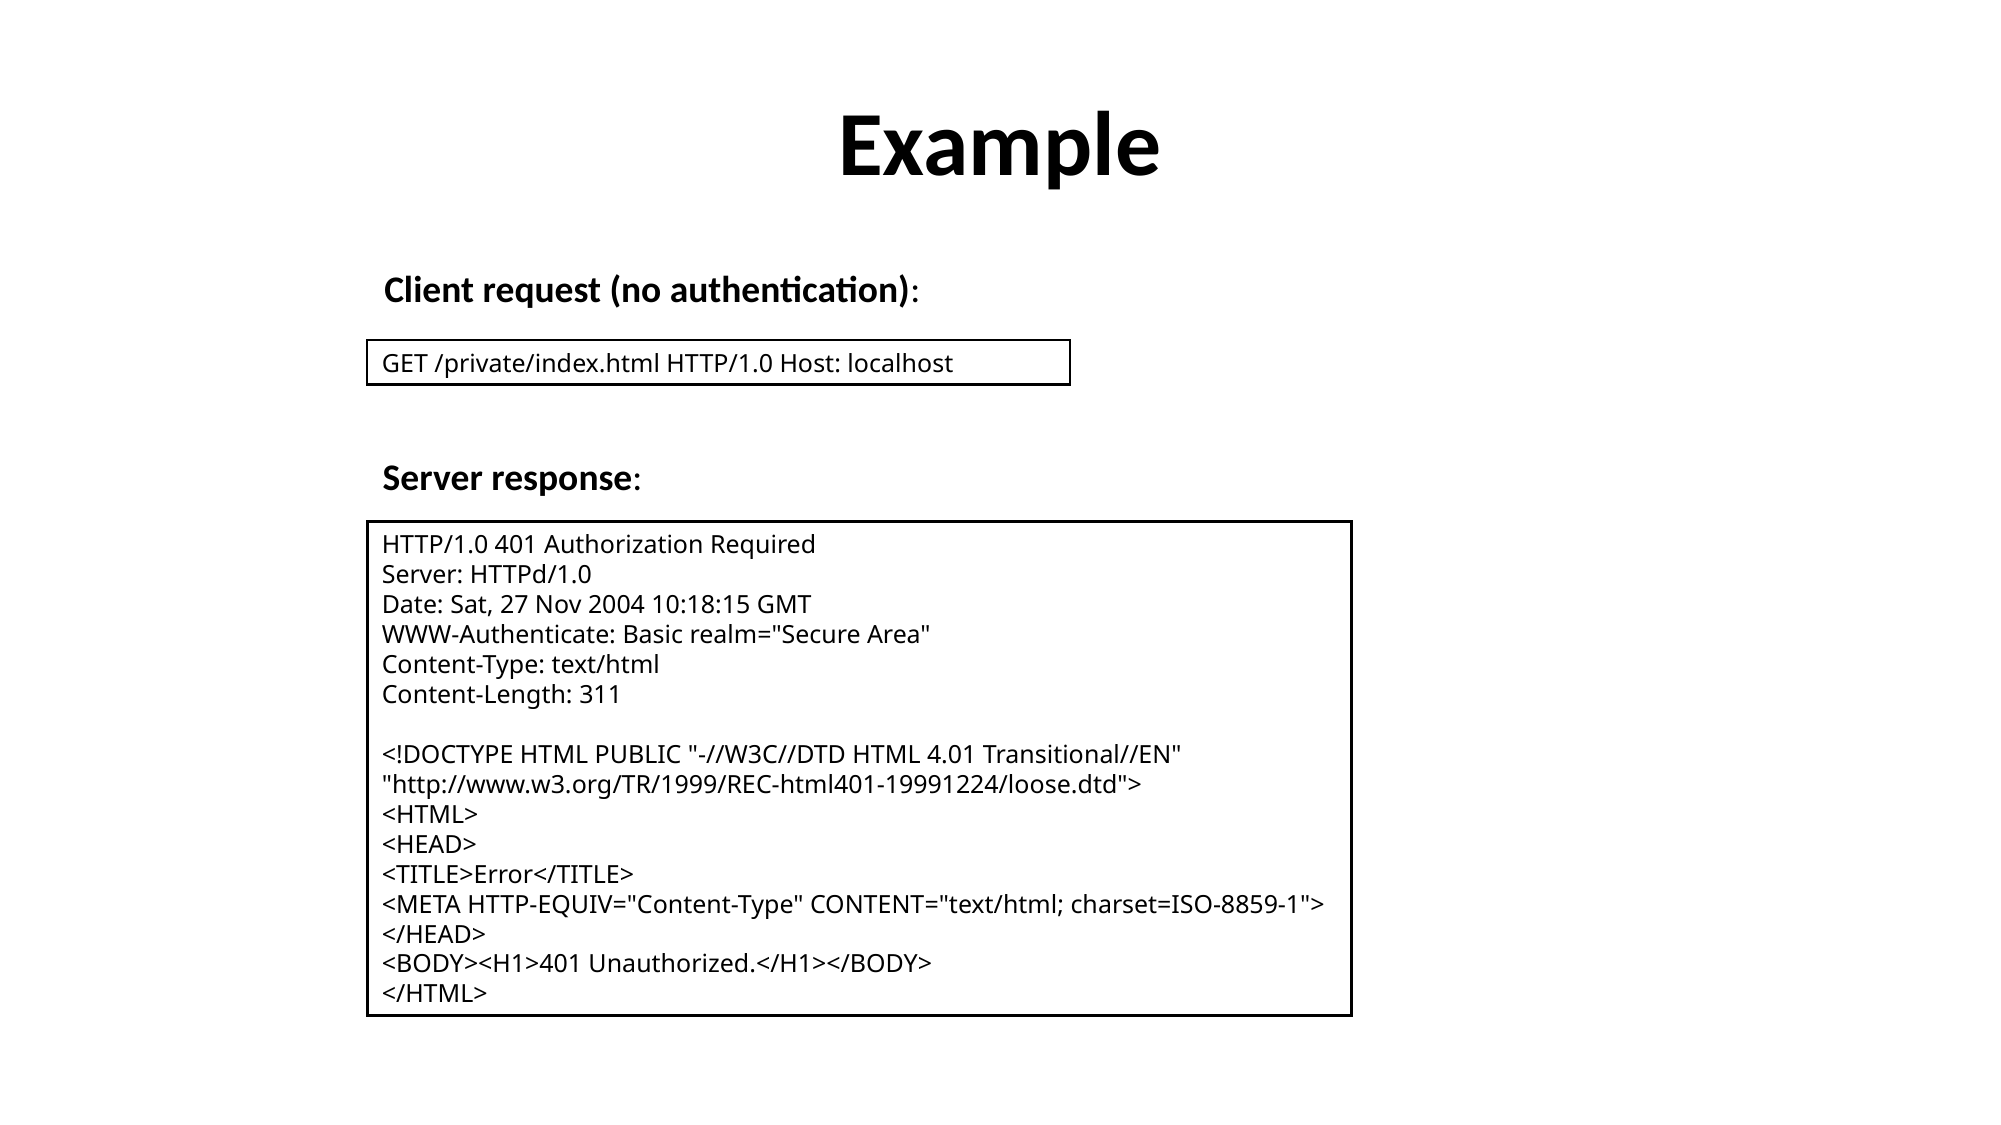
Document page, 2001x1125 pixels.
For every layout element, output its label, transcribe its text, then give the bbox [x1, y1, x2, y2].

text_box Client request (no authentication): [369, 257, 944, 318]
text_box GET /private/index.html HTTP/1.0 Host: localhost [367, 340, 1071, 385]
text_box Server response: [367, 445, 658, 505]
text_box HTTP/1.0 401 Authorization Required Server: HTTPd/1.0 Date: Sat, 27 Nov 2004 10:18:15 GMT WWW-Authenticate: Basic realm="Secure Area" Content-Type: text/html Content-Length: 311 <!DOCTYPE HTML PUBLIC "-//W3C//DTD HTML 4.01 Transitional//EN" "http://www.w3.org/TR/1999/REC-html401-19991224/loose.dtd"> <HTML> <HEAD> <TITLE>Error</TITLE> <META HTTP-EQUIV="Content-Type" CONTENT="text/html; charset=ISO-8859-1"> </HEAD> <BODY><H1>401 Unauthorized.</H1></BODY> </HTML> [367, 521, 1352, 1016]
title Example [99, 45, 1900, 233]
